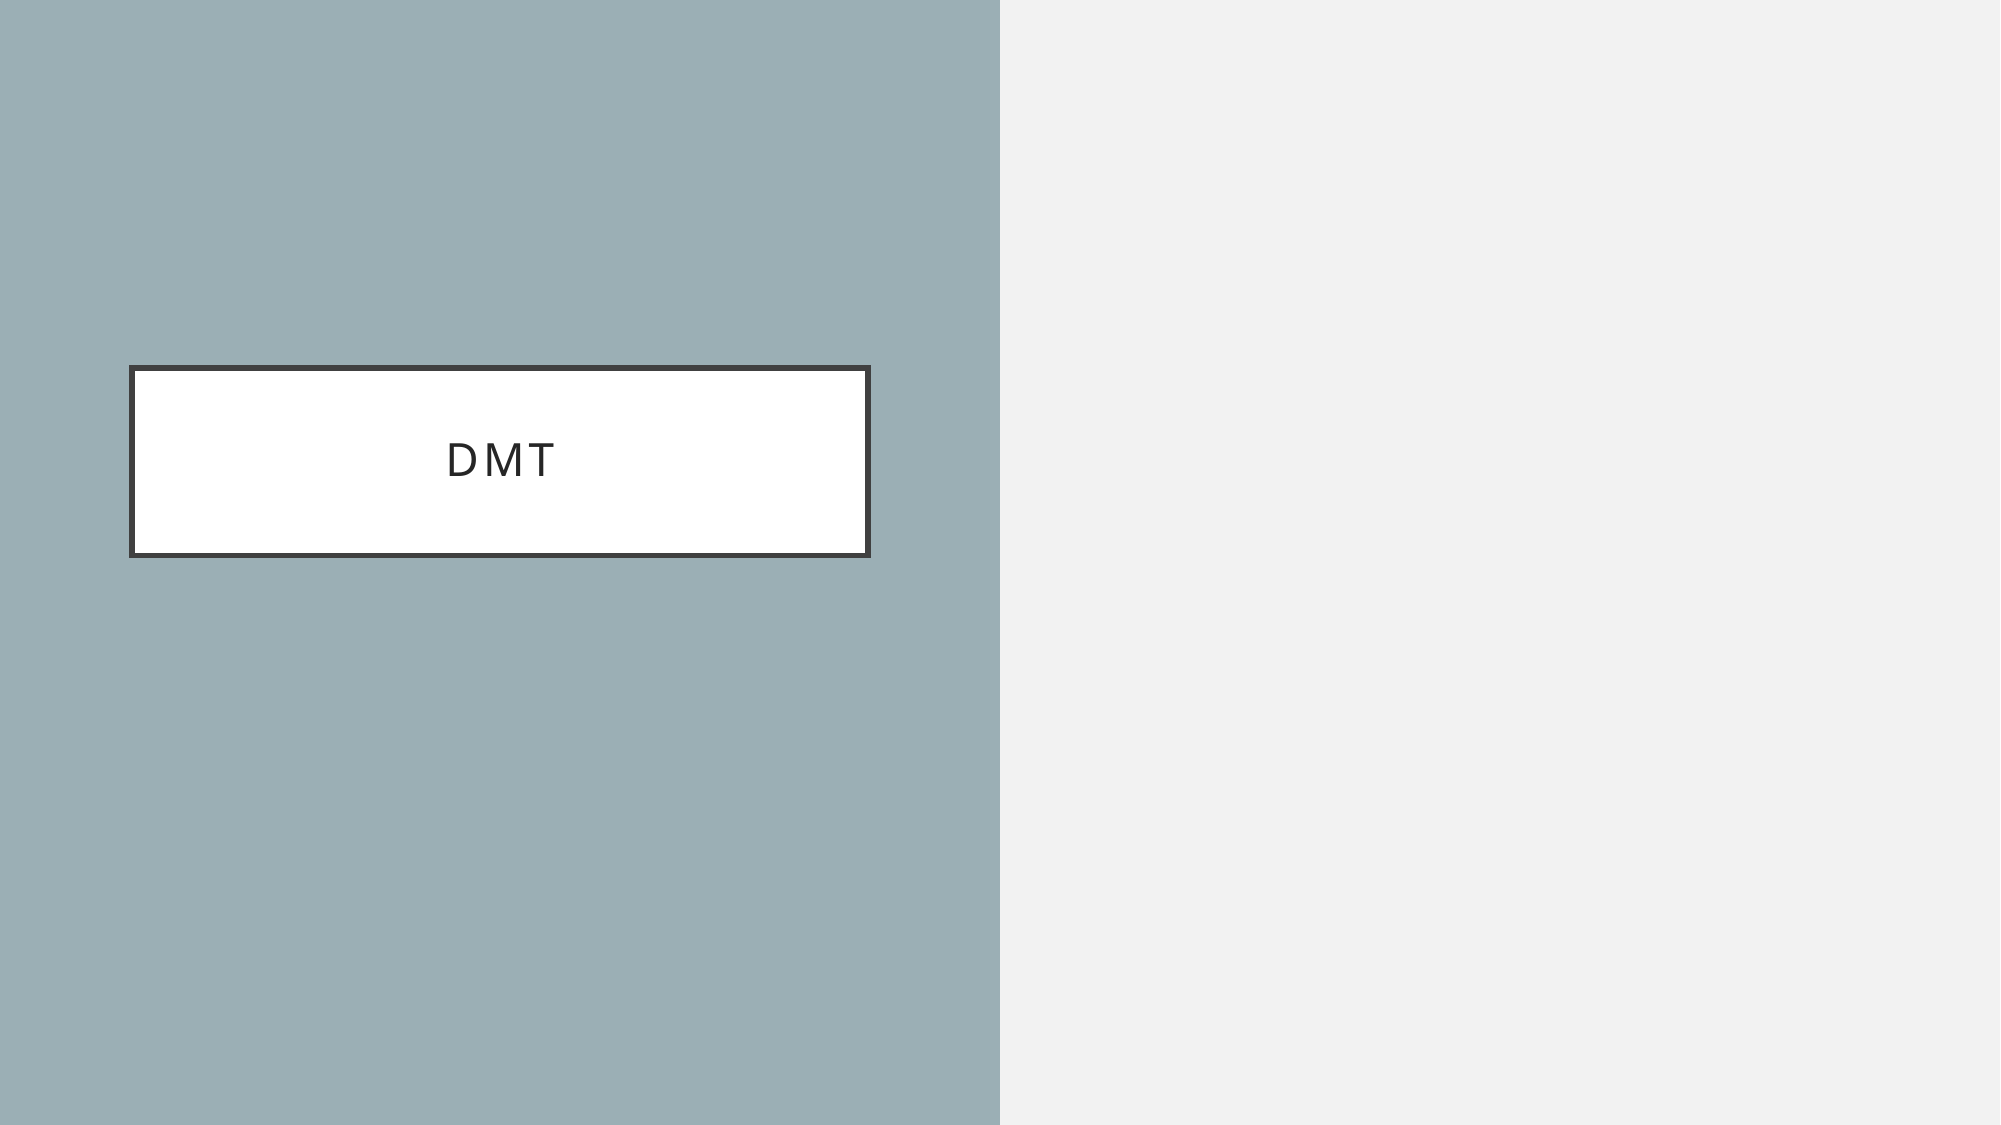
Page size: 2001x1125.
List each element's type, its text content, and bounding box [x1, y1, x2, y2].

title DMT [129, 365, 871, 558]
